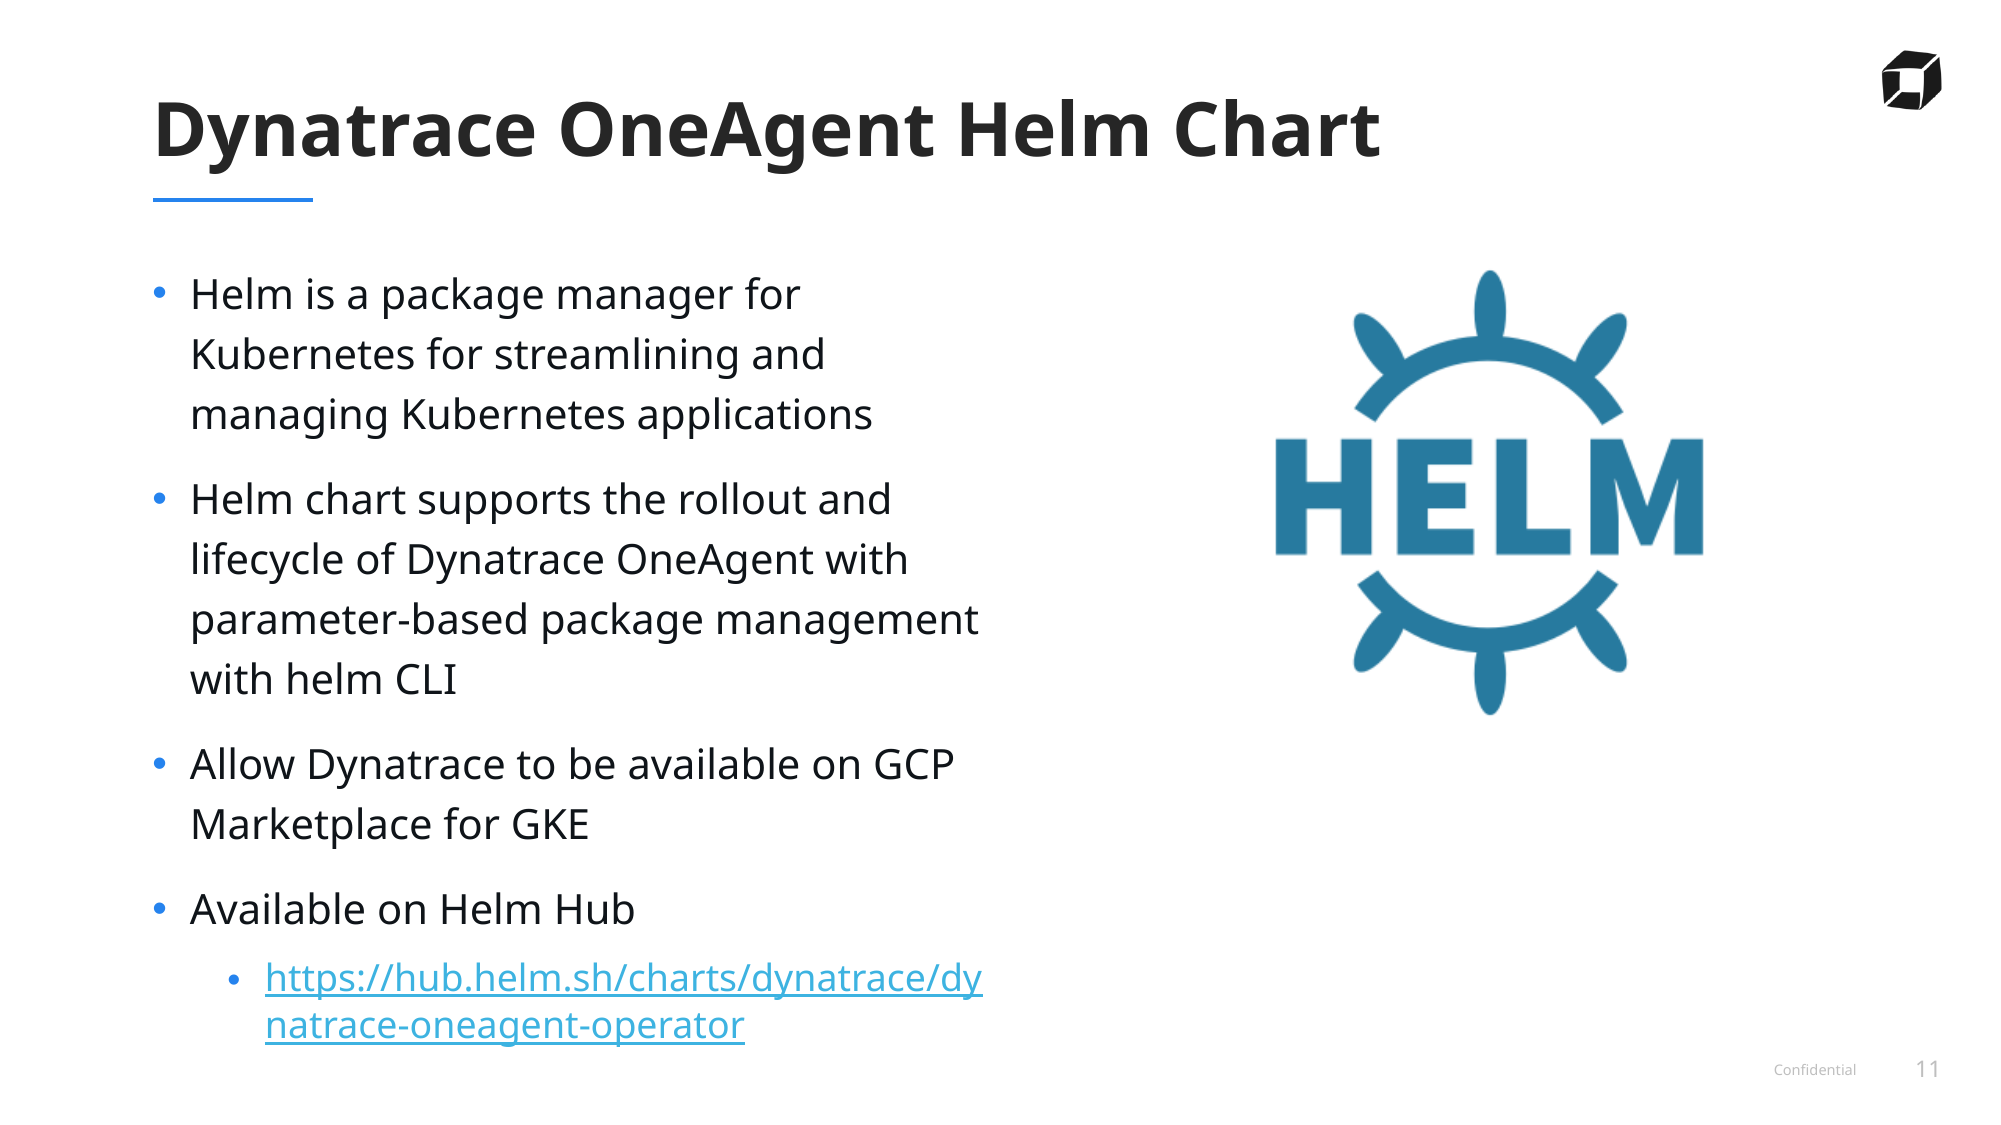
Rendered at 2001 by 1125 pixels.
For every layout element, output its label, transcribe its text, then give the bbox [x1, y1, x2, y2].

title Dynatrace OneAgent Helm Chart [137, 59, 1863, 181]
list Helm is a package manager for Kubernetes for streamlining and managing Kubernetes applications Helm chart supports the rollout and lifecycle of Dynatrace OneAgent with parameter-based package management with helm CLI Allow Dynatrace to be available on GCP Marketplace for GKE Available on Helm Hub https://hub.helm.sh/charts/dynatrace/dynatrace-oneagent-operator [137, 249, 1000, 1014]
picture [1176, 180, 1802, 806]
picture [1881, 50, 1942, 110]
